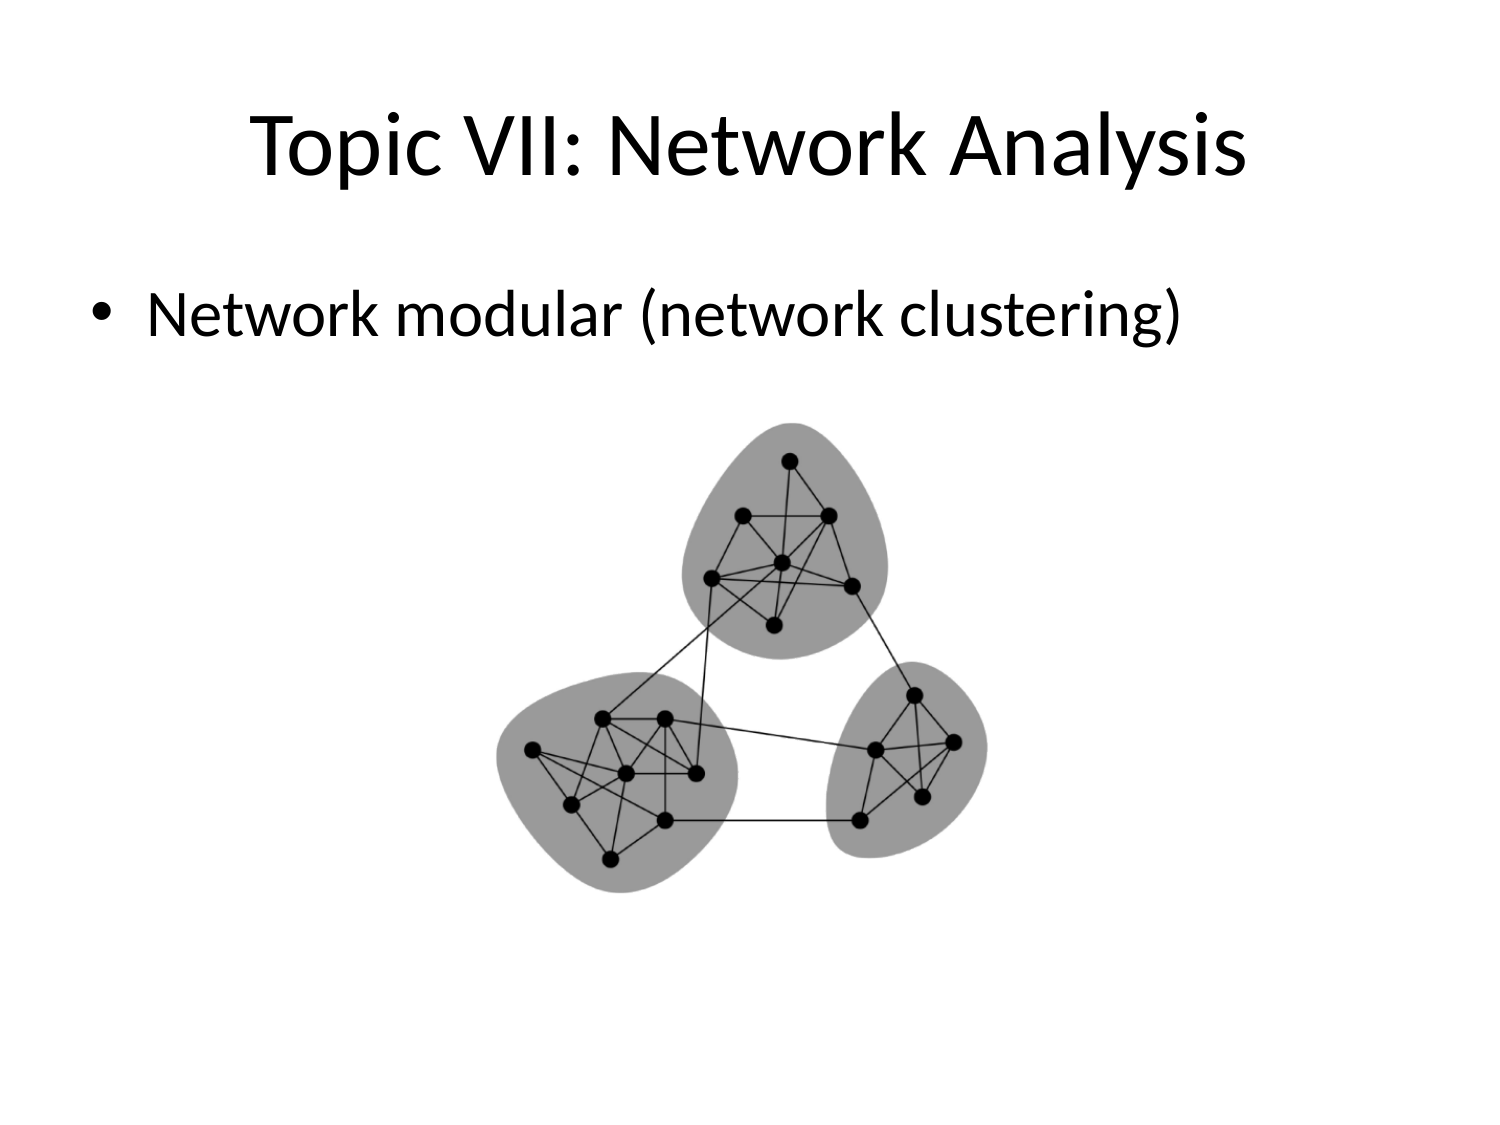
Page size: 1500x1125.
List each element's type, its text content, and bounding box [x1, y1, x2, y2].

title Topic VII: Network Analysis [75, 45, 1425, 233]
picture [478, 408, 999, 905]
list Network modular (network clustering) [75, 262, 1425, 1005]
